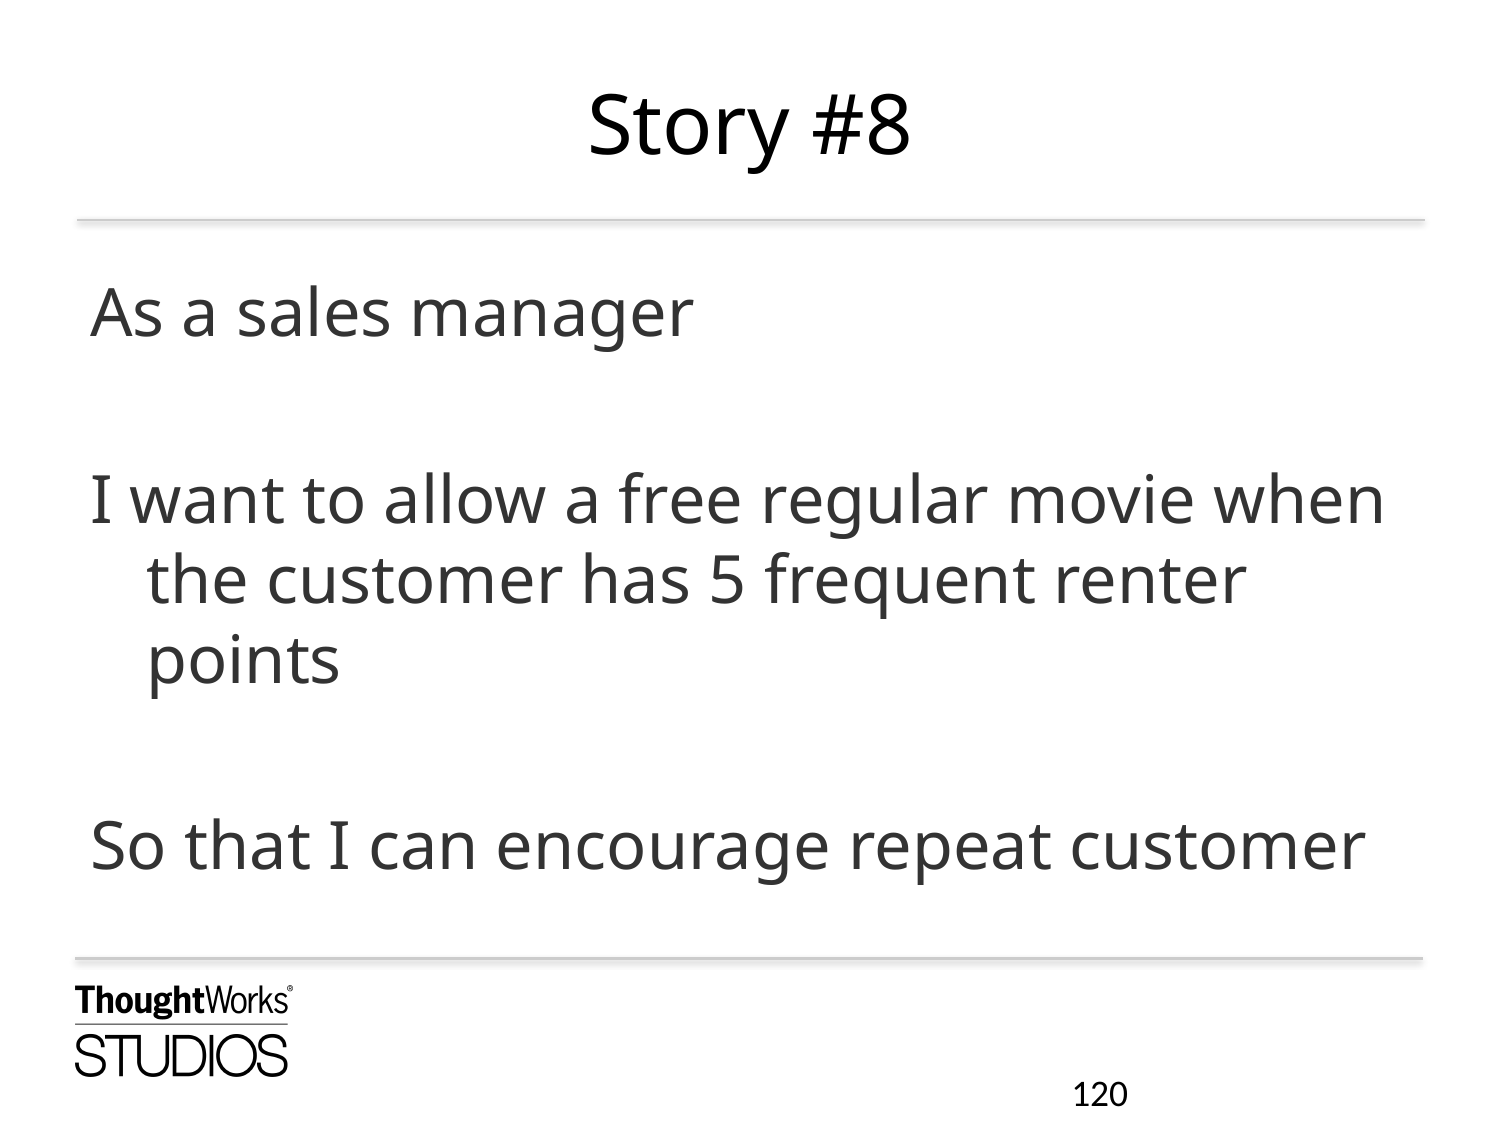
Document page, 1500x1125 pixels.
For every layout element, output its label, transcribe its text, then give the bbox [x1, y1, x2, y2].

title Story #8 [75, 45, 1425, 197]
list As a sales manager I want to allow a free regular movie when the customer has 5 frequent renter points So that I can encourage repeat customer [75, 262, 1425, 948]
slide_number 120 [1056, 1061, 1407, 1093]
picture [75, 985, 293, 1077]
